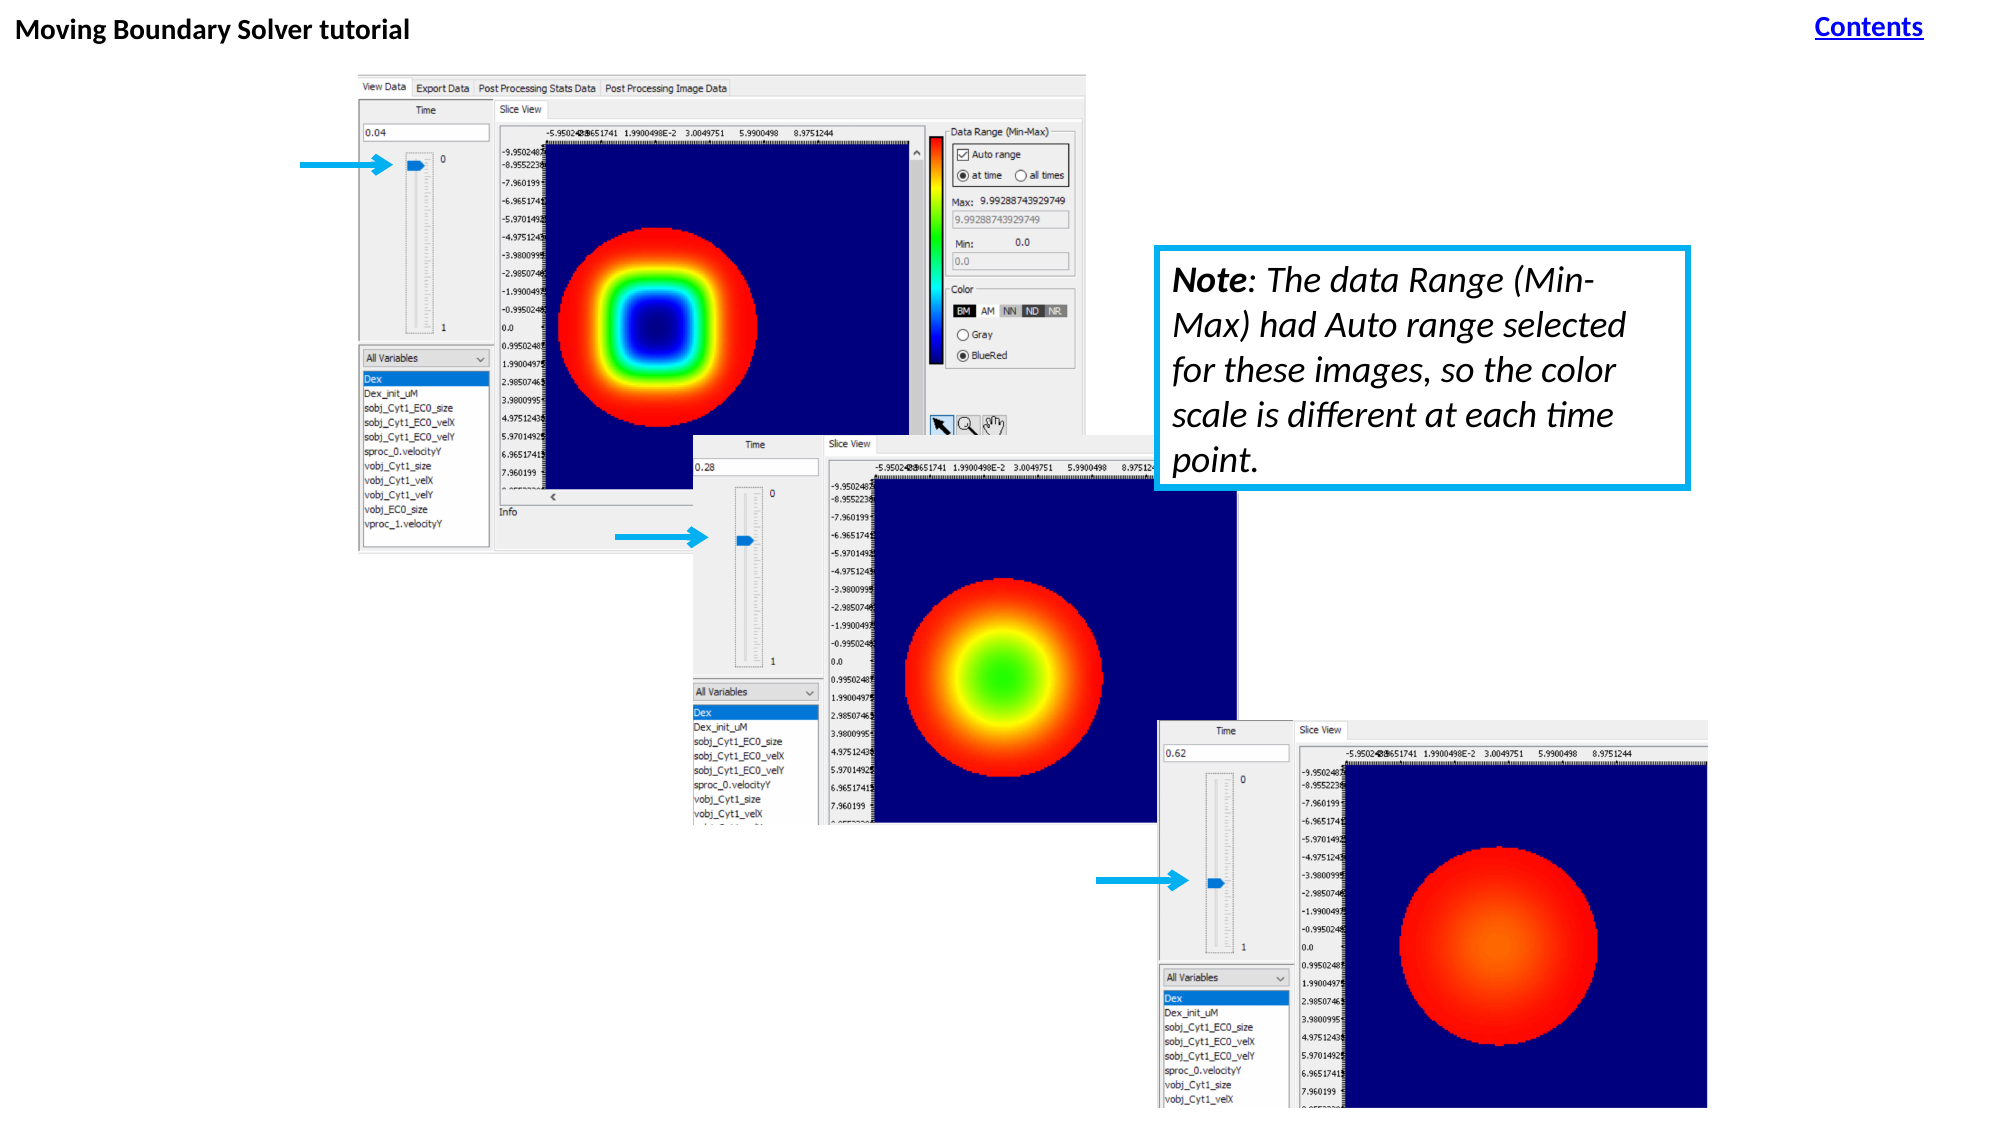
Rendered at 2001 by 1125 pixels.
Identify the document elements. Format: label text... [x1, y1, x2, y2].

text_box Note: The data Range (Min-Max) had Auto range selected for these images, so the color scale is different at each time point. [1157, 247, 1688, 488]
picture [358, 74, 1708, 1108]
picture [1161, 435, 1239, 483]
